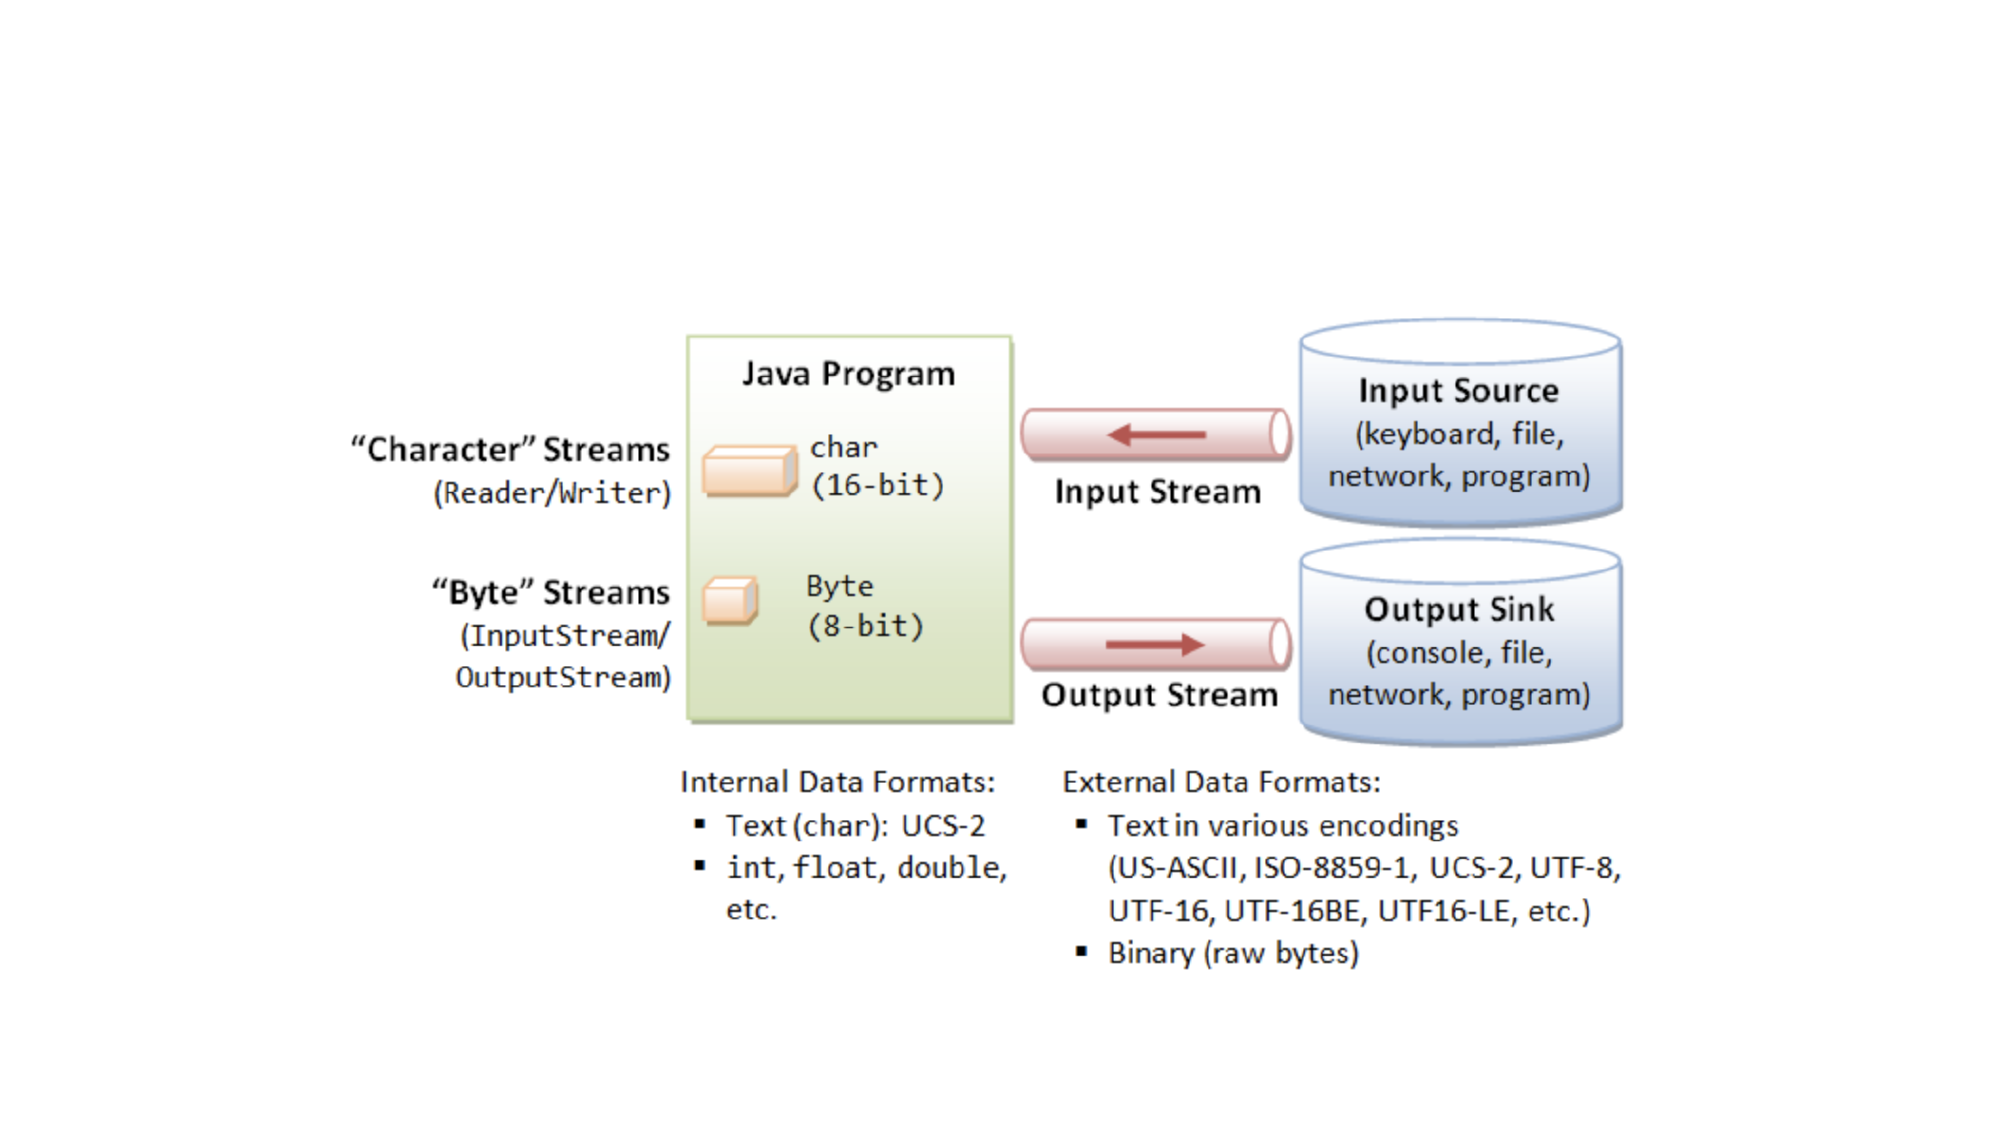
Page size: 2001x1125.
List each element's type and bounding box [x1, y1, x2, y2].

list [240, 299, 1760, 1014]
